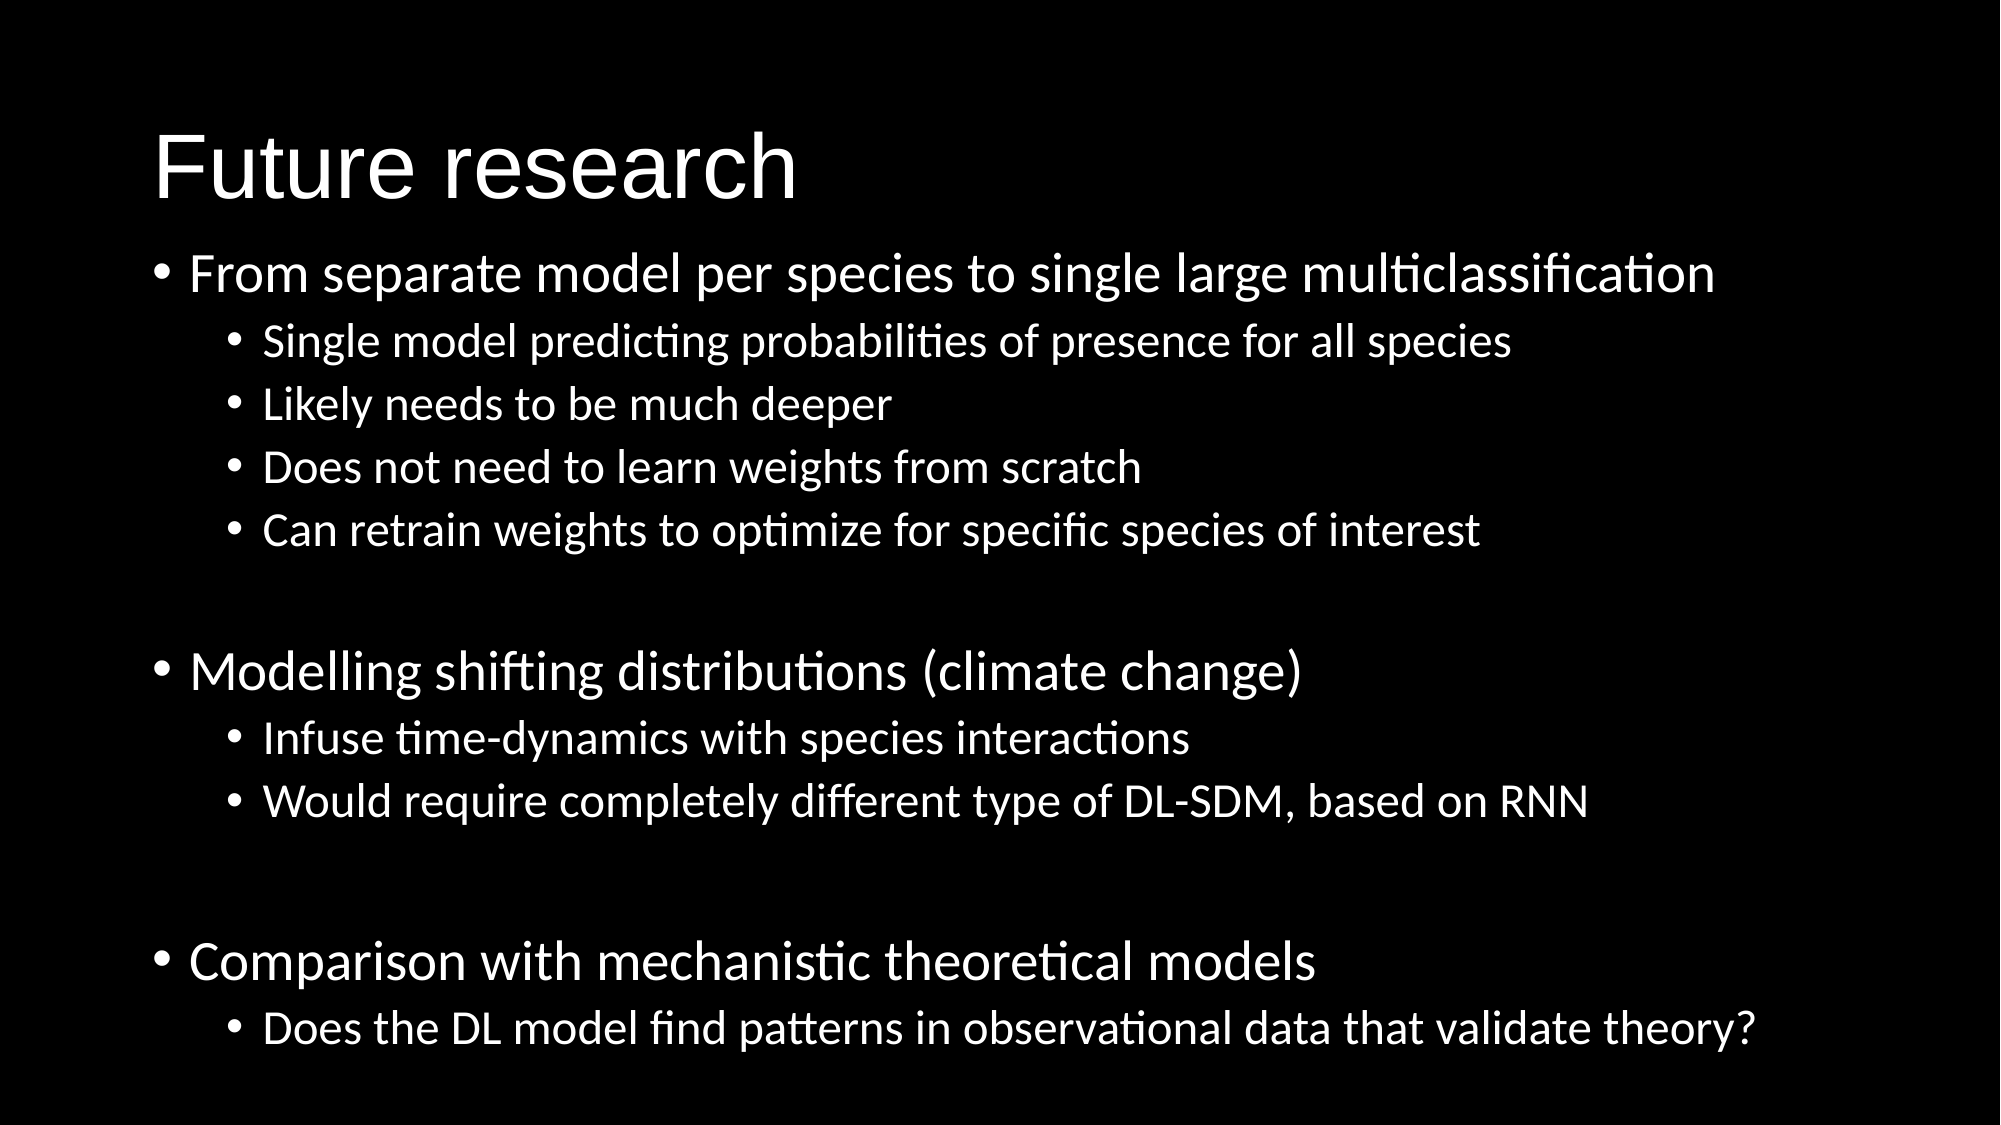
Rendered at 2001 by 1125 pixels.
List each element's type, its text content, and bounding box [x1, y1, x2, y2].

list From separate model per species to single large multiclassification Single model predicting probabilities of presence for all species Likely needs to be much deeper Does not need to learn weights from scratch Can retrain weights to optimize for specific species of interest Modelling shifting distributions (climate change) Infuse time-dynamics with species interactions Would require completely different type of DL-SDM, based on RNN Comparison with mechanistic theoretical models Does the DL model find patterns in observational data that validate theory? [137, 235, 1863, 1066]
title Future research [137, 59, 1863, 235]
